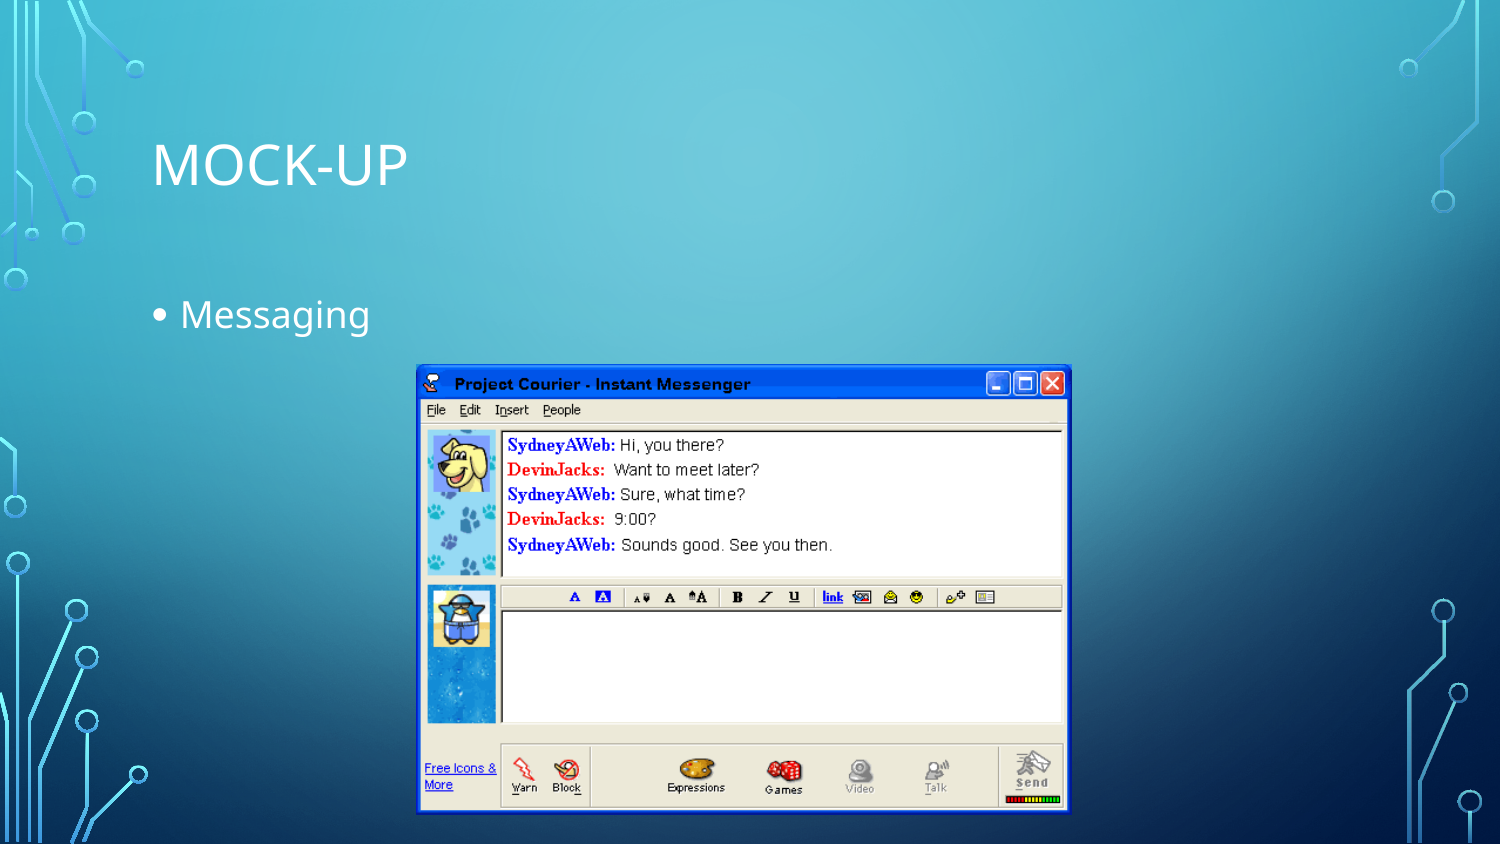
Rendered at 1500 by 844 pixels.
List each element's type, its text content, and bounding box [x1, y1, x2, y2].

picture [416, 364, 1073, 815]
list Messaging [140, 276, 1360, 713]
title Mock-up [140, 76, 1360, 258]
